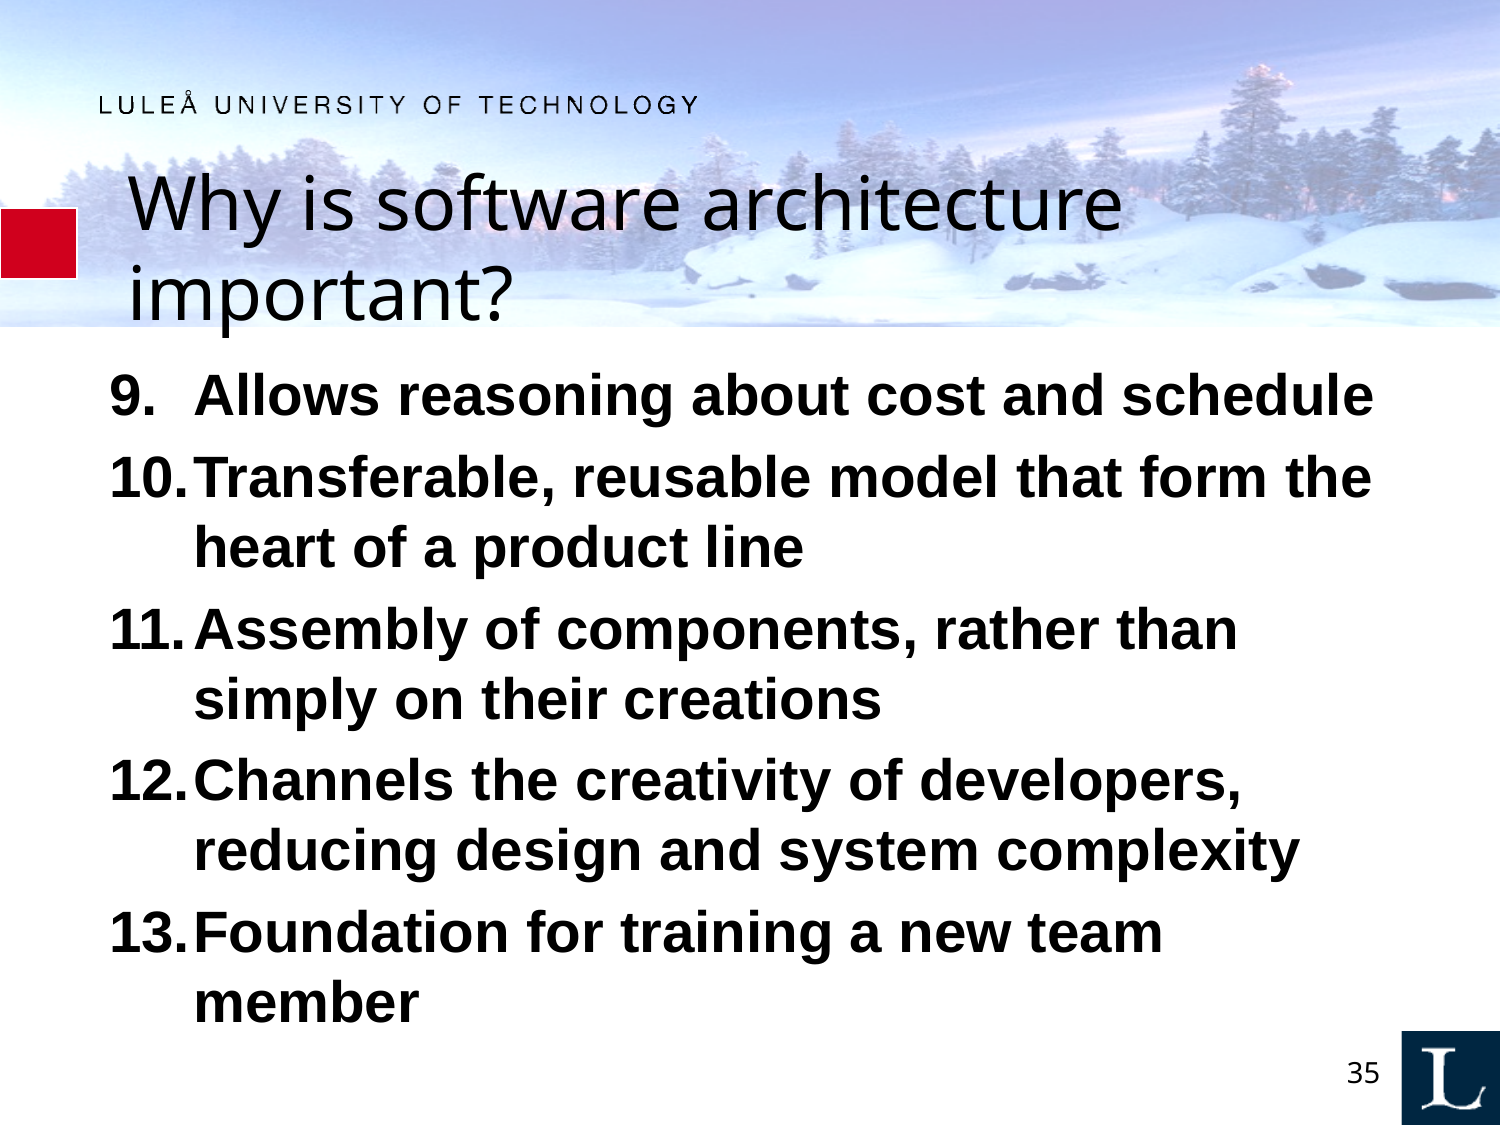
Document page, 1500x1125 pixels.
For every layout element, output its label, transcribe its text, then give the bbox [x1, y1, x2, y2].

title Why is software architecture important? [111, 160, 1412, 330]
picture [100, 90, 697, 114]
list Allows reasoning about cost and schedule Transferable, reusable model that form the heart of a product line Assembly of components, rather than simply on their creations Channels the creativity of developers, reducing design and system complexity Foundation for training a new team member [94, 350, 1412, 975]
picture [1399, 1031, 1500, 1125]
slide_number 35 [1045, 1046, 1396, 1125]
